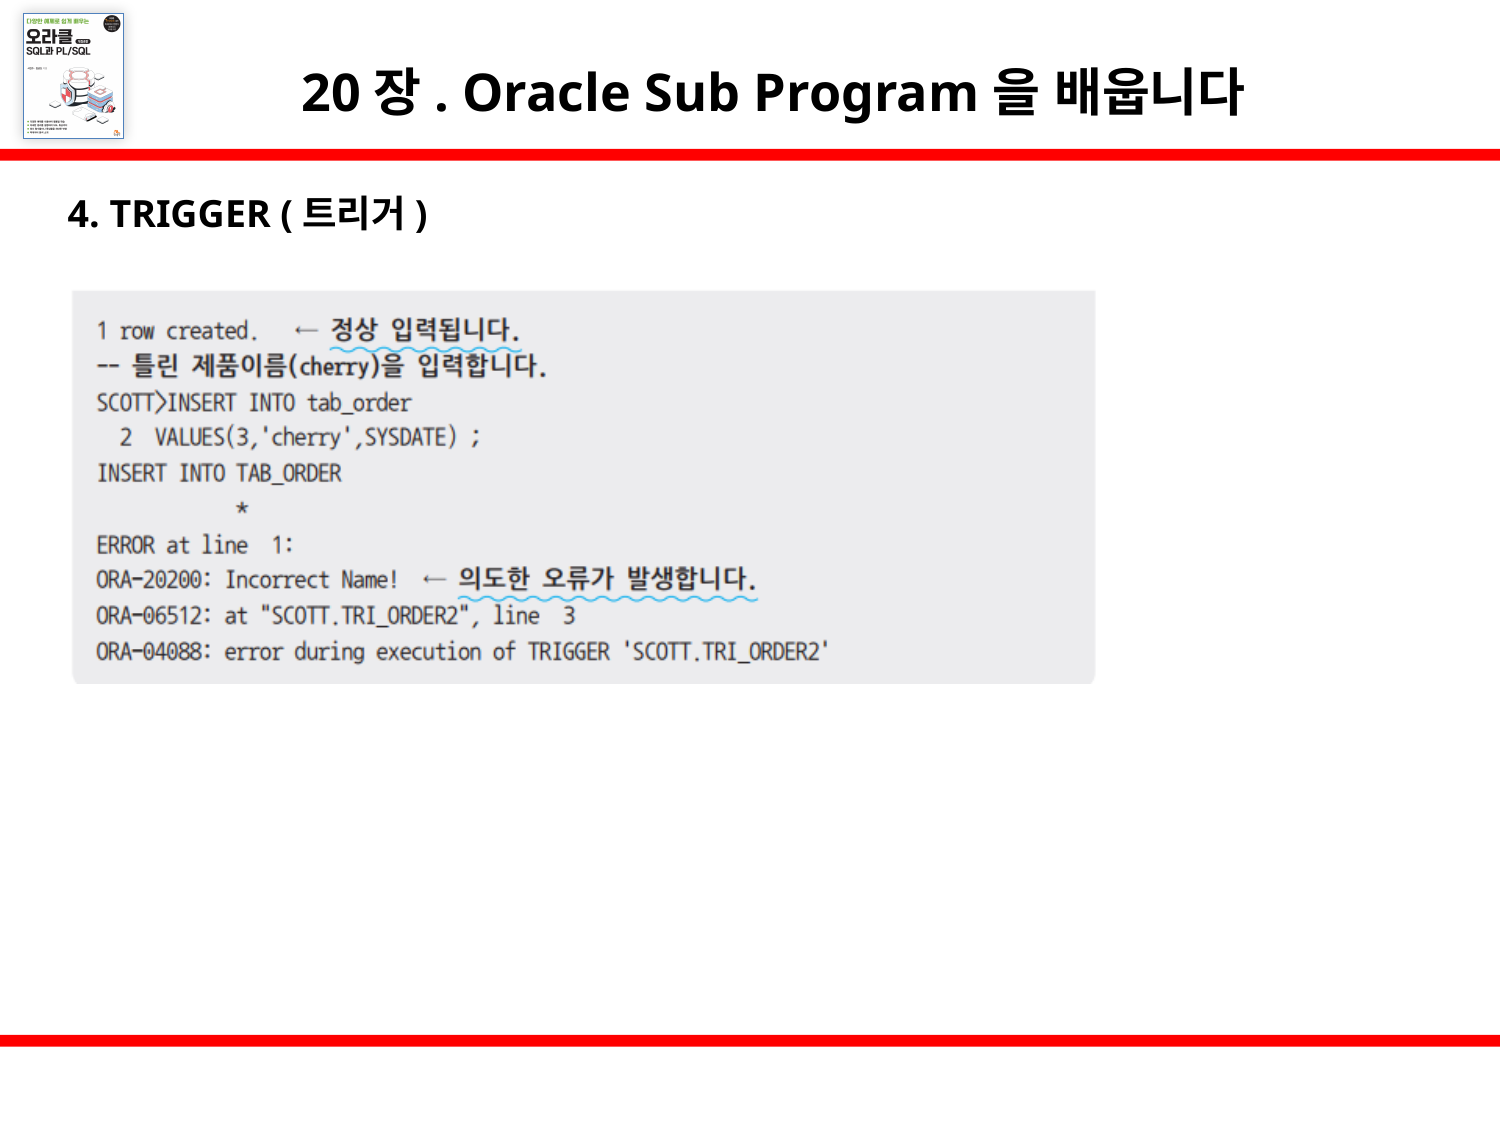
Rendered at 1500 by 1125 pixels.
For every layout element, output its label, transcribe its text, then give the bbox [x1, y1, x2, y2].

text_box 4. TRIGGER (트리거) [51, 169, 1236, 256]
text_box 20장. Oracle Sub Program을 배웁니다 [204, 0, 1343, 151]
text_box [0, 147, 1500, 163]
text_box [0, 1033, 1500, 1049]
picture [23, 13, 125, 140]
picture [68, 287, 1100, 684]
